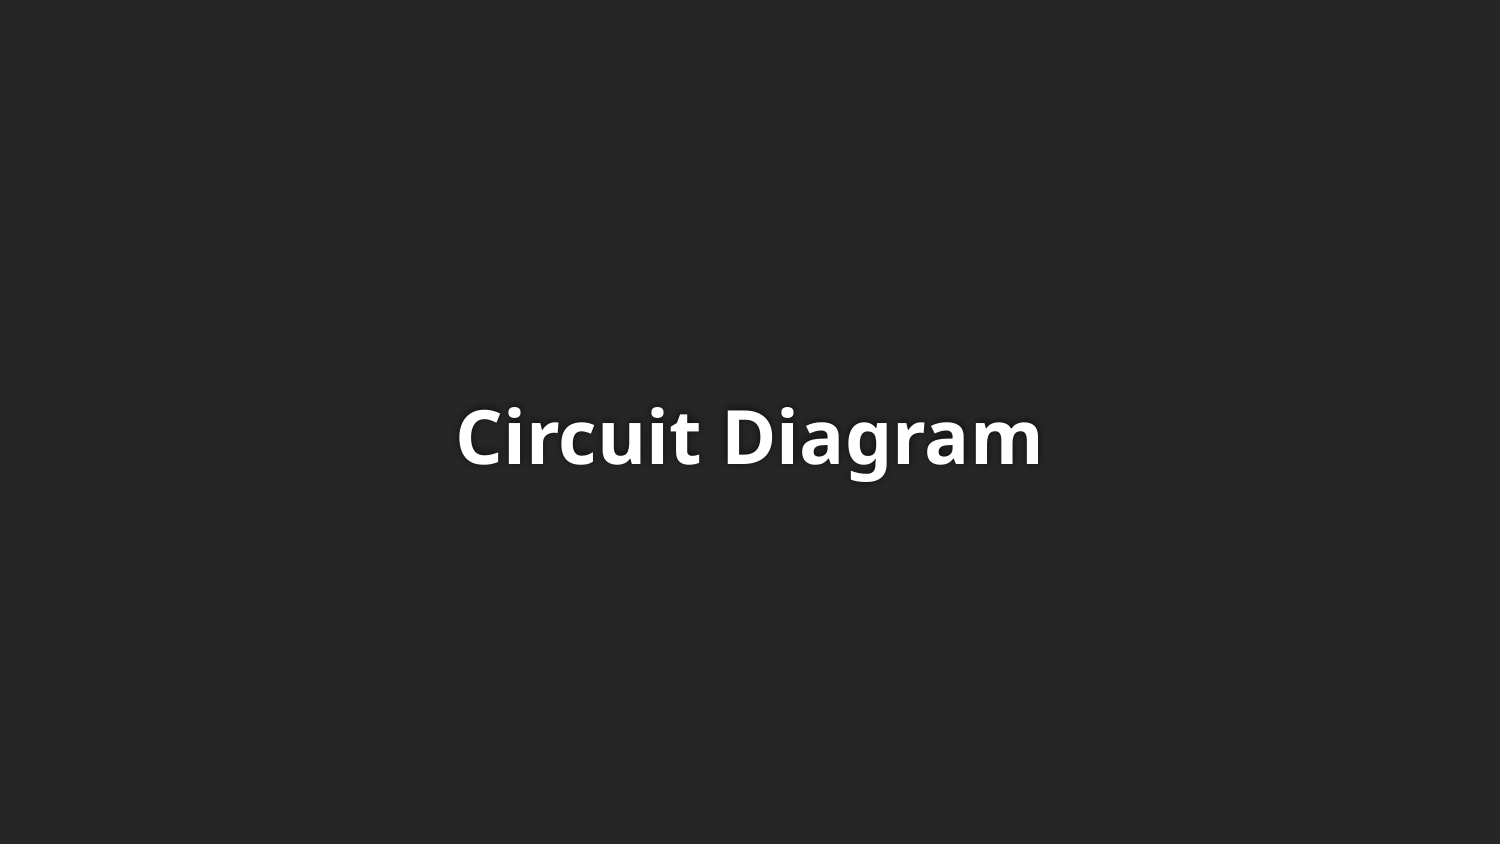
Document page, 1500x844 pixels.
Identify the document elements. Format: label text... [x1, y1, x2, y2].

title Circuit Diagram [70, 309, 1430, 559]
